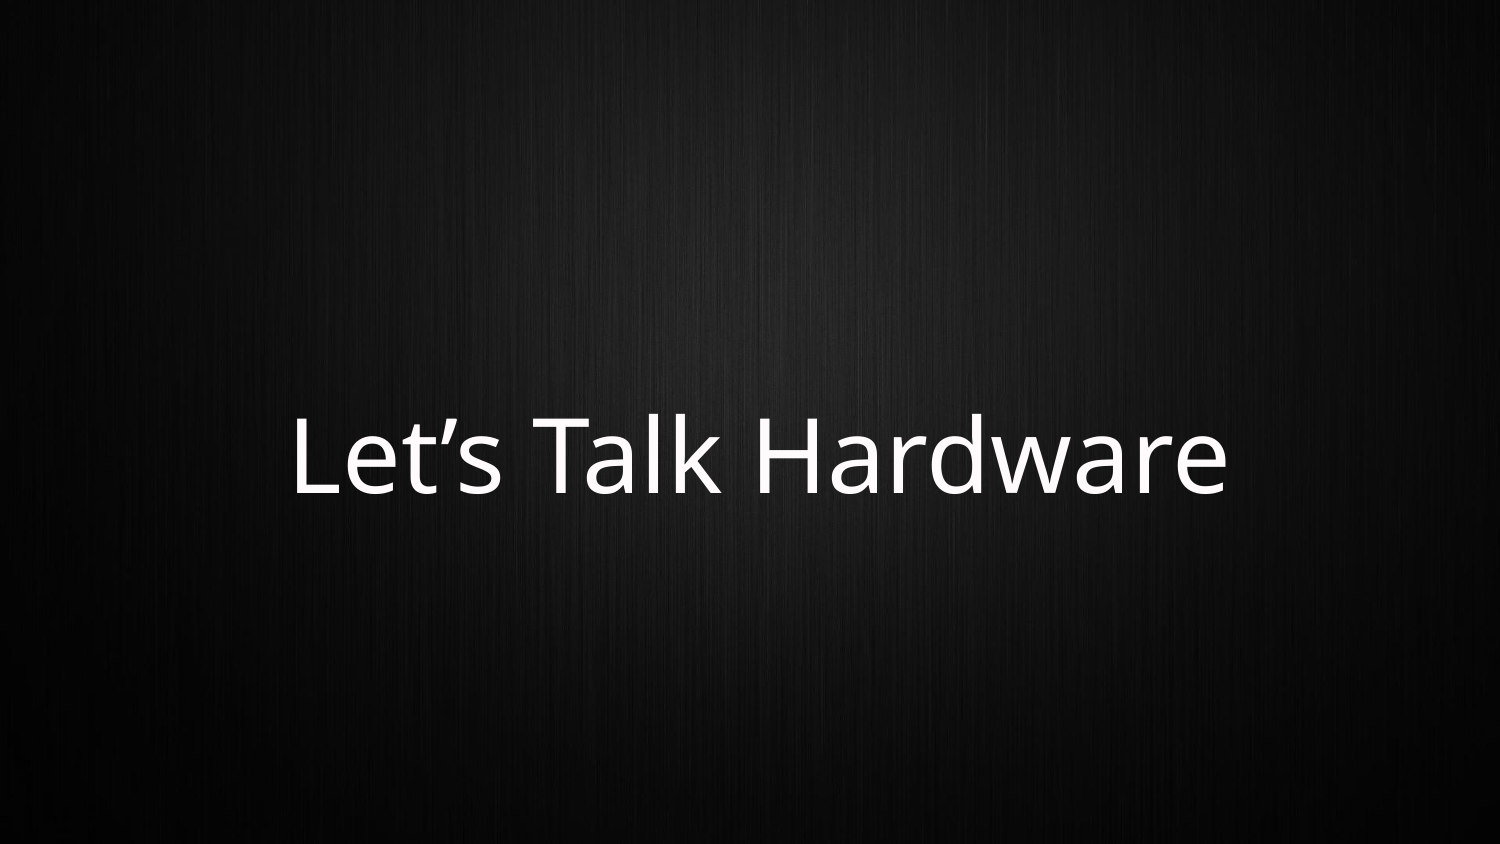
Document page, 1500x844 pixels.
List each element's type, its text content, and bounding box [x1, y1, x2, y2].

title Let’s Talk Hardware [60, 374, 1459, 469]
picture [0, 0, 1500, 844]
